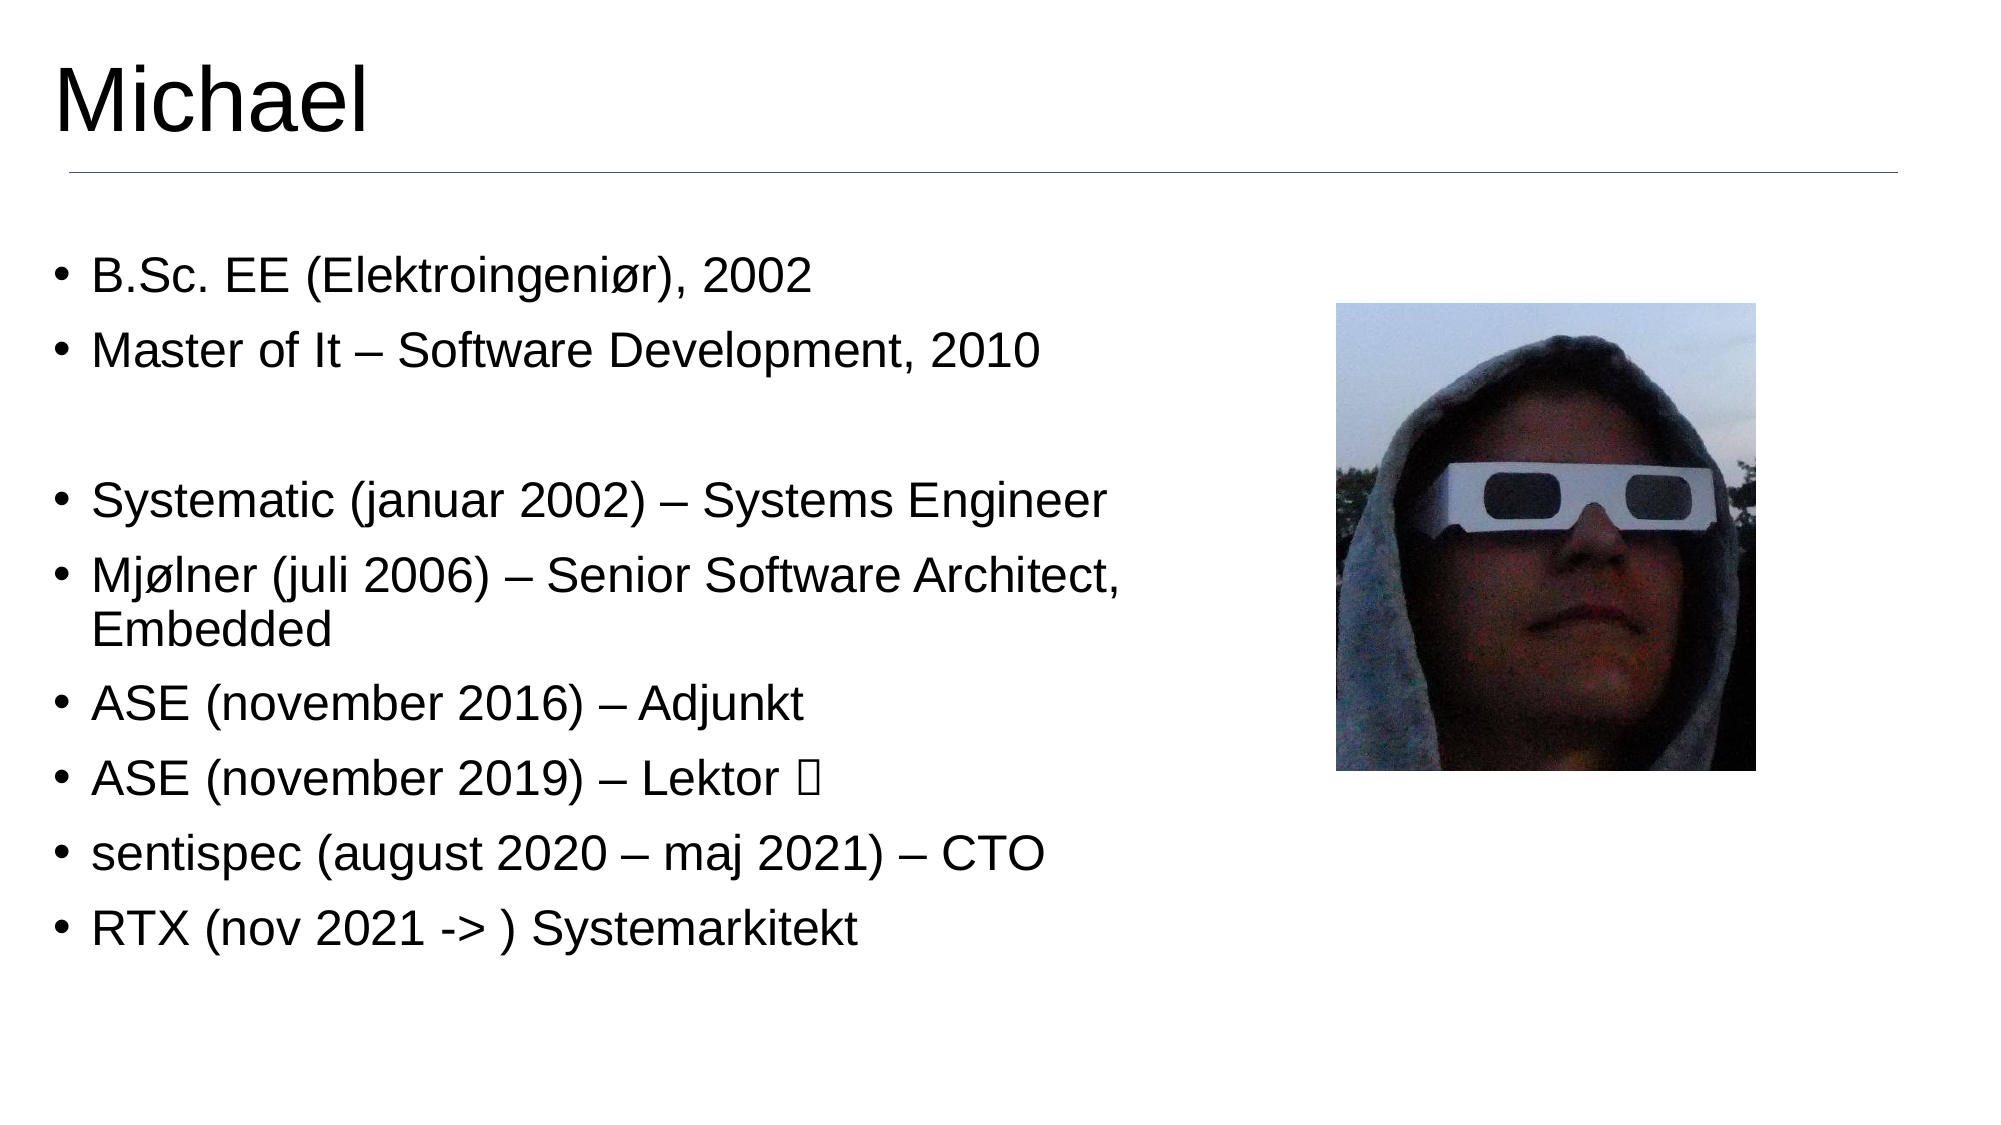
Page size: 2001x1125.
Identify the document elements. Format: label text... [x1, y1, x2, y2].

title Michael [39, 30, 1961, 173]
picture [1335, 303, 1756, 771]
list B.Sc. EE (Elektroingeniør), 2002 Master of It – Software Development, 2010 Systematic (januar 2002) – Systems Engineer Mjølner (juli 2006) – Senior Software Architect, Embedded ASE (november 2016) – Adjunkt ASE (november 2019) – Lektor  sentispec (august 2020 – maj 2021) – CTO RTX (nov 2021 -> ) Systemarkitekt [39, 242, 1150, 879]
